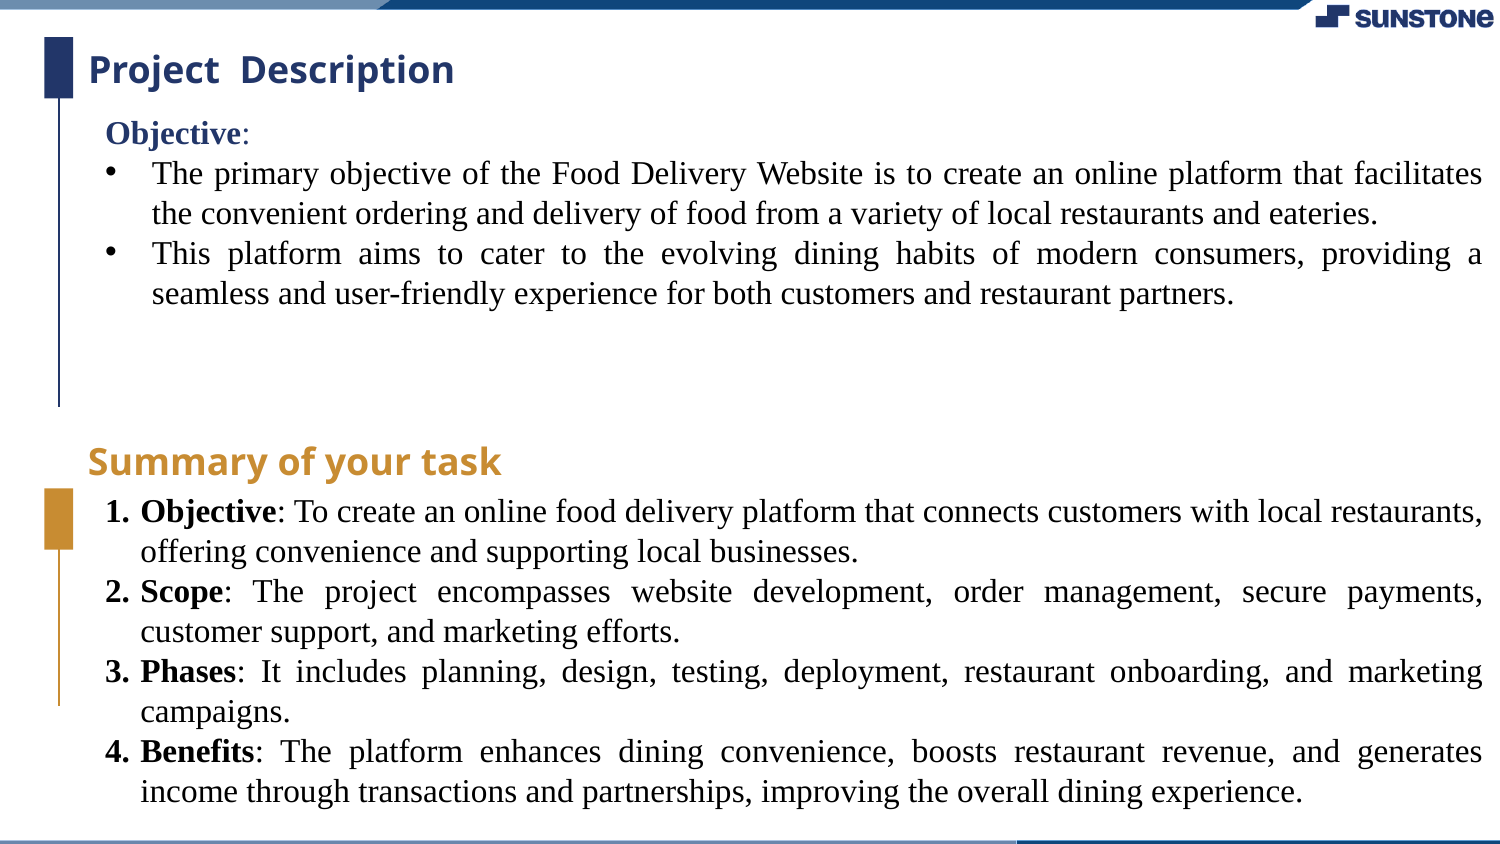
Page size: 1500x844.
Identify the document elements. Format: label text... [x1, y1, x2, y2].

text_box Project Description [73, 38, 505, 92]
text_box Objective: To create an online food delivery platform that connects customers with local restaurants, offering convenience and supporting local businesses. Scope: The project encompasses website development, order management, secure payments, customer support, and marketing efforts. Phases: It includes planning, design, testing, deployment, restaurant onboarding, and marketing campaigns. Benefits: The platform enhances dining convenience, boosts restaurant revenue, and generates income through transactions and partnerships, improving the overall dining experience. [90, 481, 1500, 844]
text_box Summary of your task [73, 430, 1033, 490]
picture [0, 0, 1500, 844]
text_box Objective: The primary objective of the Food Delivery Website is to create an online platform that facilitates the convenient ordering and delivery of food from a variety of local restaurants and eateries. This platform aims to cater to the evolving dining habits of modern consumers, providing a seamless and user-friendly experience for both customers and restaurant partners. [90, 104, 1500, 319]
